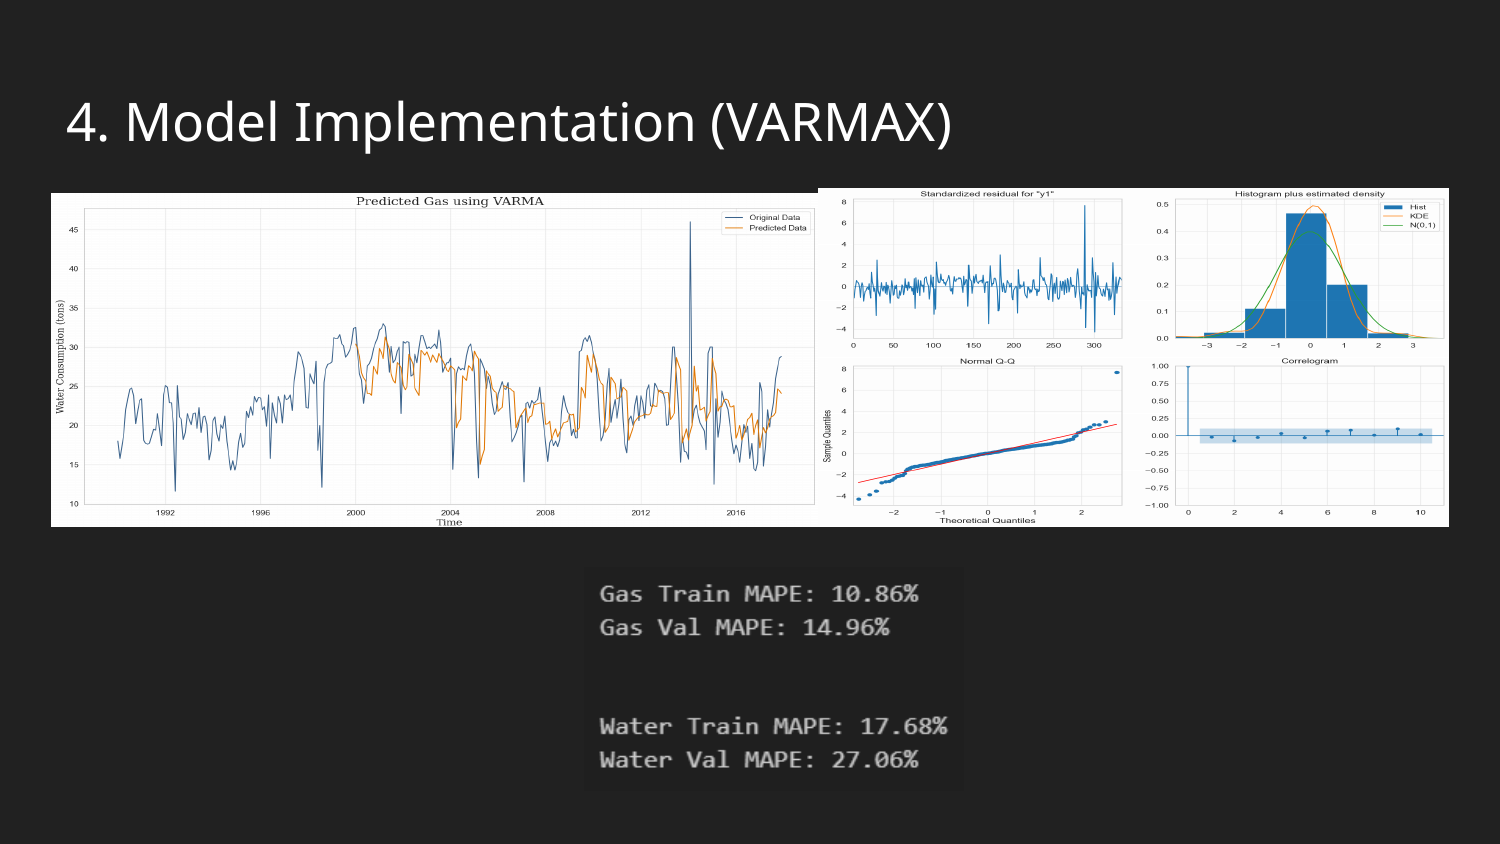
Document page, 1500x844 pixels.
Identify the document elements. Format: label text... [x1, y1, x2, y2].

title 4. Model Implementation (VARMAX) [51, 72, 1449, 167]
picture [50, 188, 1450, 527]
picture [583, 567, 964, 792]
